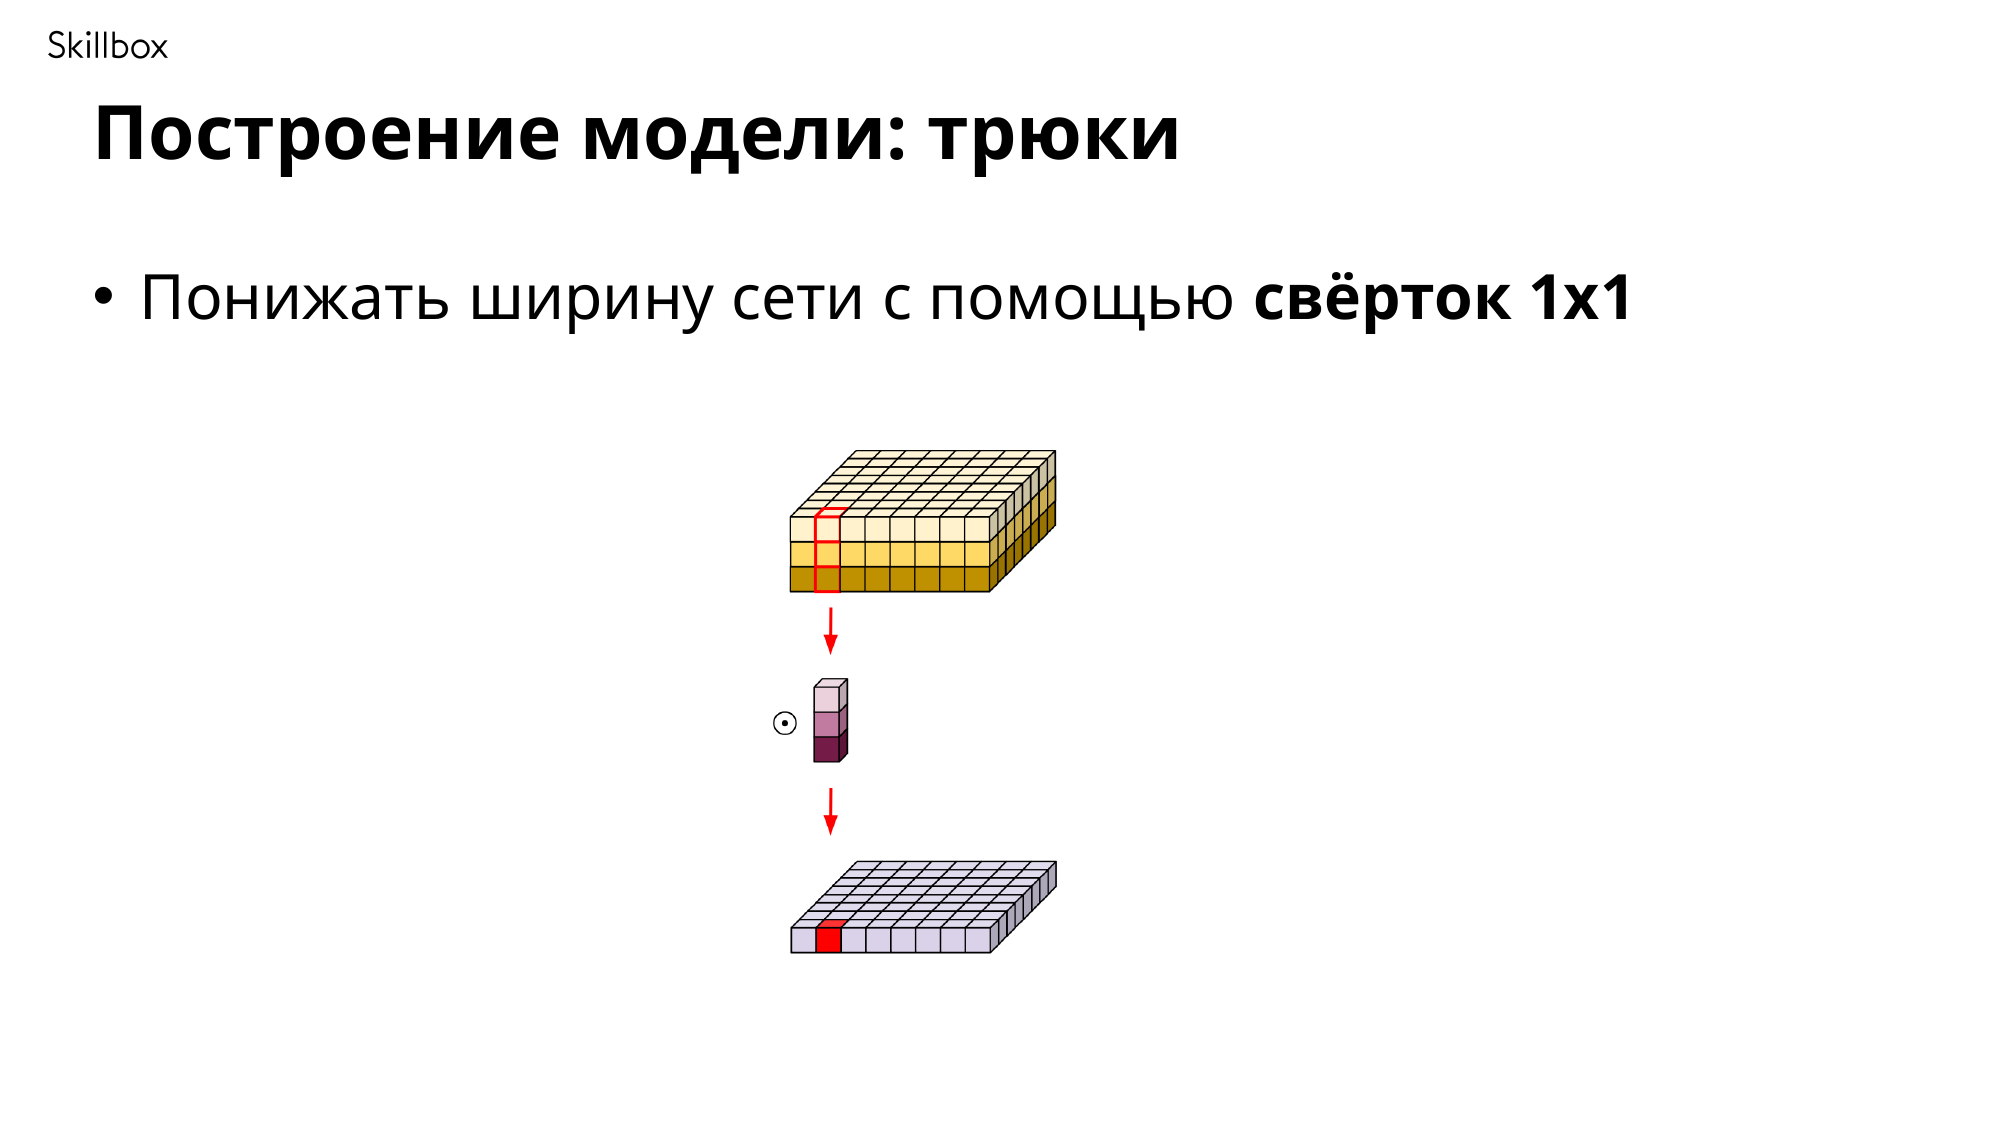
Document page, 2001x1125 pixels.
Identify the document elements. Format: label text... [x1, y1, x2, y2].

picture [617, 400, 1142, 977]
text_box Понижать ширину сети с помощью свёрток 1x1 [77, 249, 1953, 490]
text_box Построение модели: трюки [77, 81, 1982, 190]
picture [48, 30, 168, 59]
